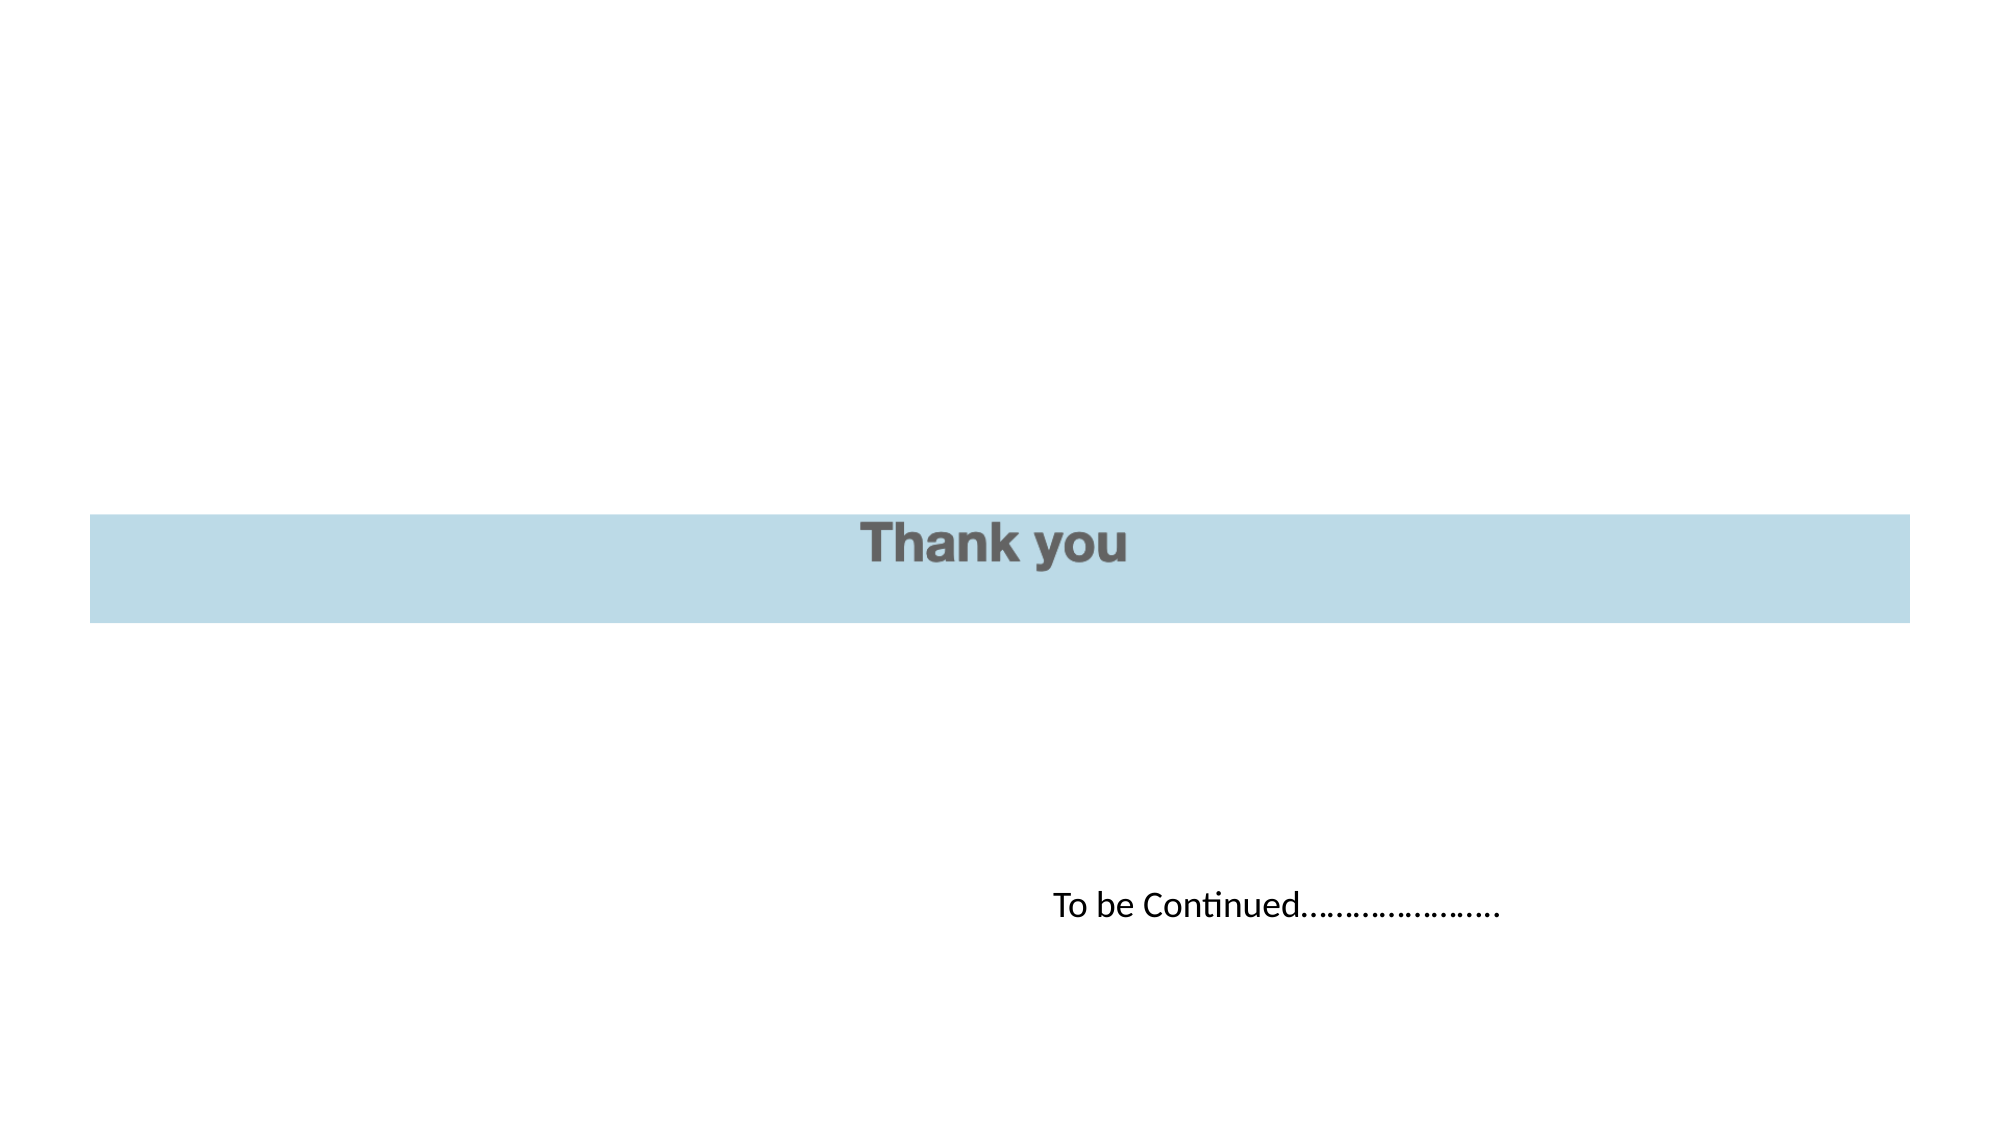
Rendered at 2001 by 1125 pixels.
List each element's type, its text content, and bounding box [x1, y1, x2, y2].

text_box To be Continued………………….. [1038, 873, 1920, 933]
picture [90, 481, 1910, 644]
